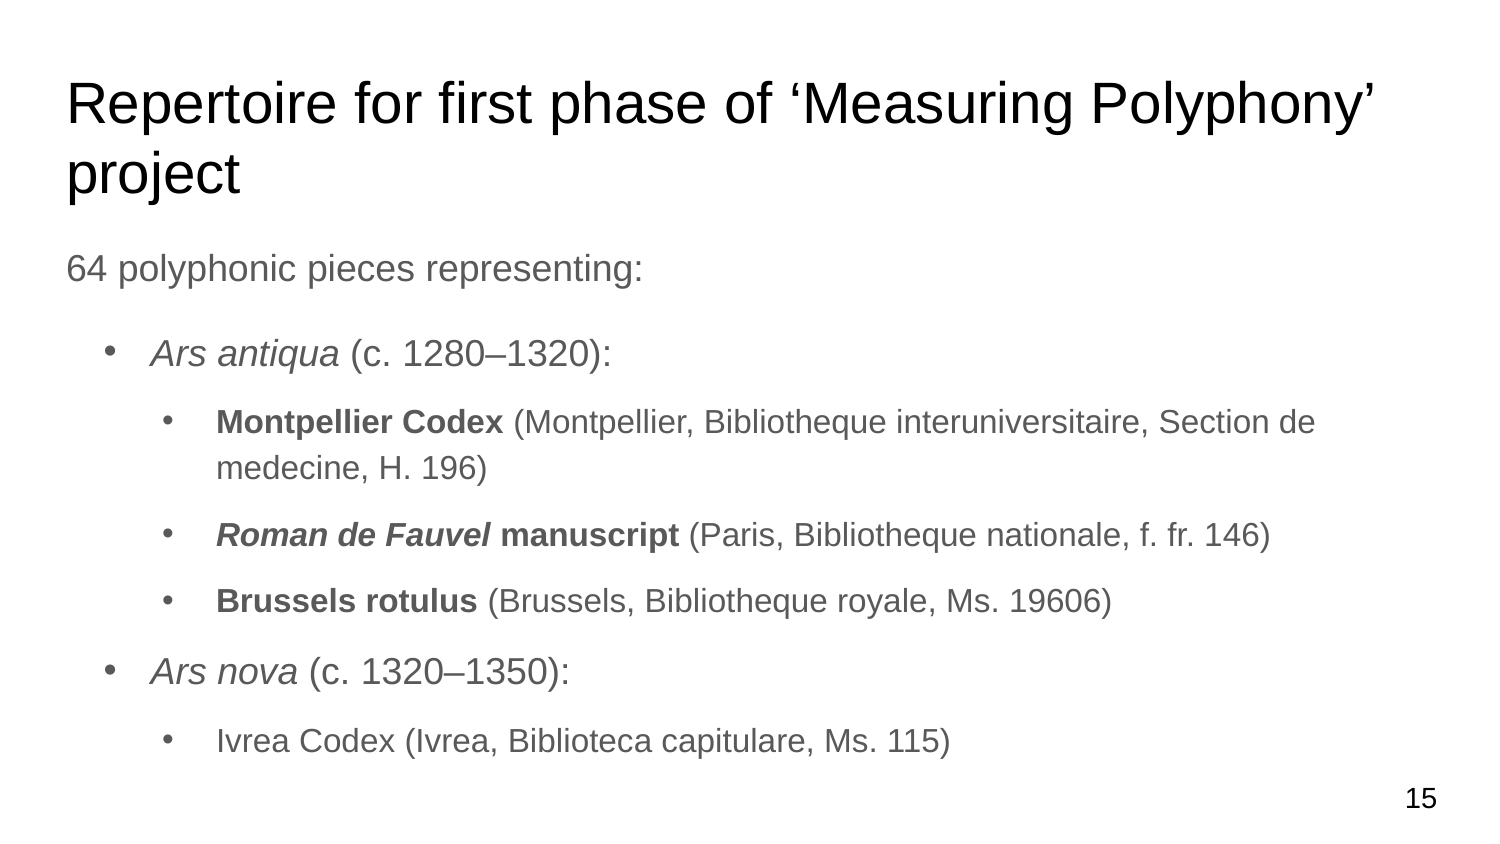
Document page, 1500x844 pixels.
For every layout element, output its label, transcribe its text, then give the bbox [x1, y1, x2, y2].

title Repertoire for first phase of ‘Measuring Polyphony’ project [51, 47, 1449, 221]
slide_number 15 [1389, 764, 1480, 830]
list 64 polyphonic pieces representing: Ars antiqua (c. 1280–1320): Montpellier Codex (Montpellier, Bibliotheque interuniversitaire, Section de medecine, H. 196) Roman de Fauvel manuscript (Paris, Bibliotheque nationale, f. fr. 146) Brussels rotulus (Brussels, Bibliotheque royale, Ms. 19606) Ars nova (c. 1320–1350): Ivrea Codex (Ivrea, Biblioteca capitulare, Ms. 115) [51, 221, 1449, 783]
